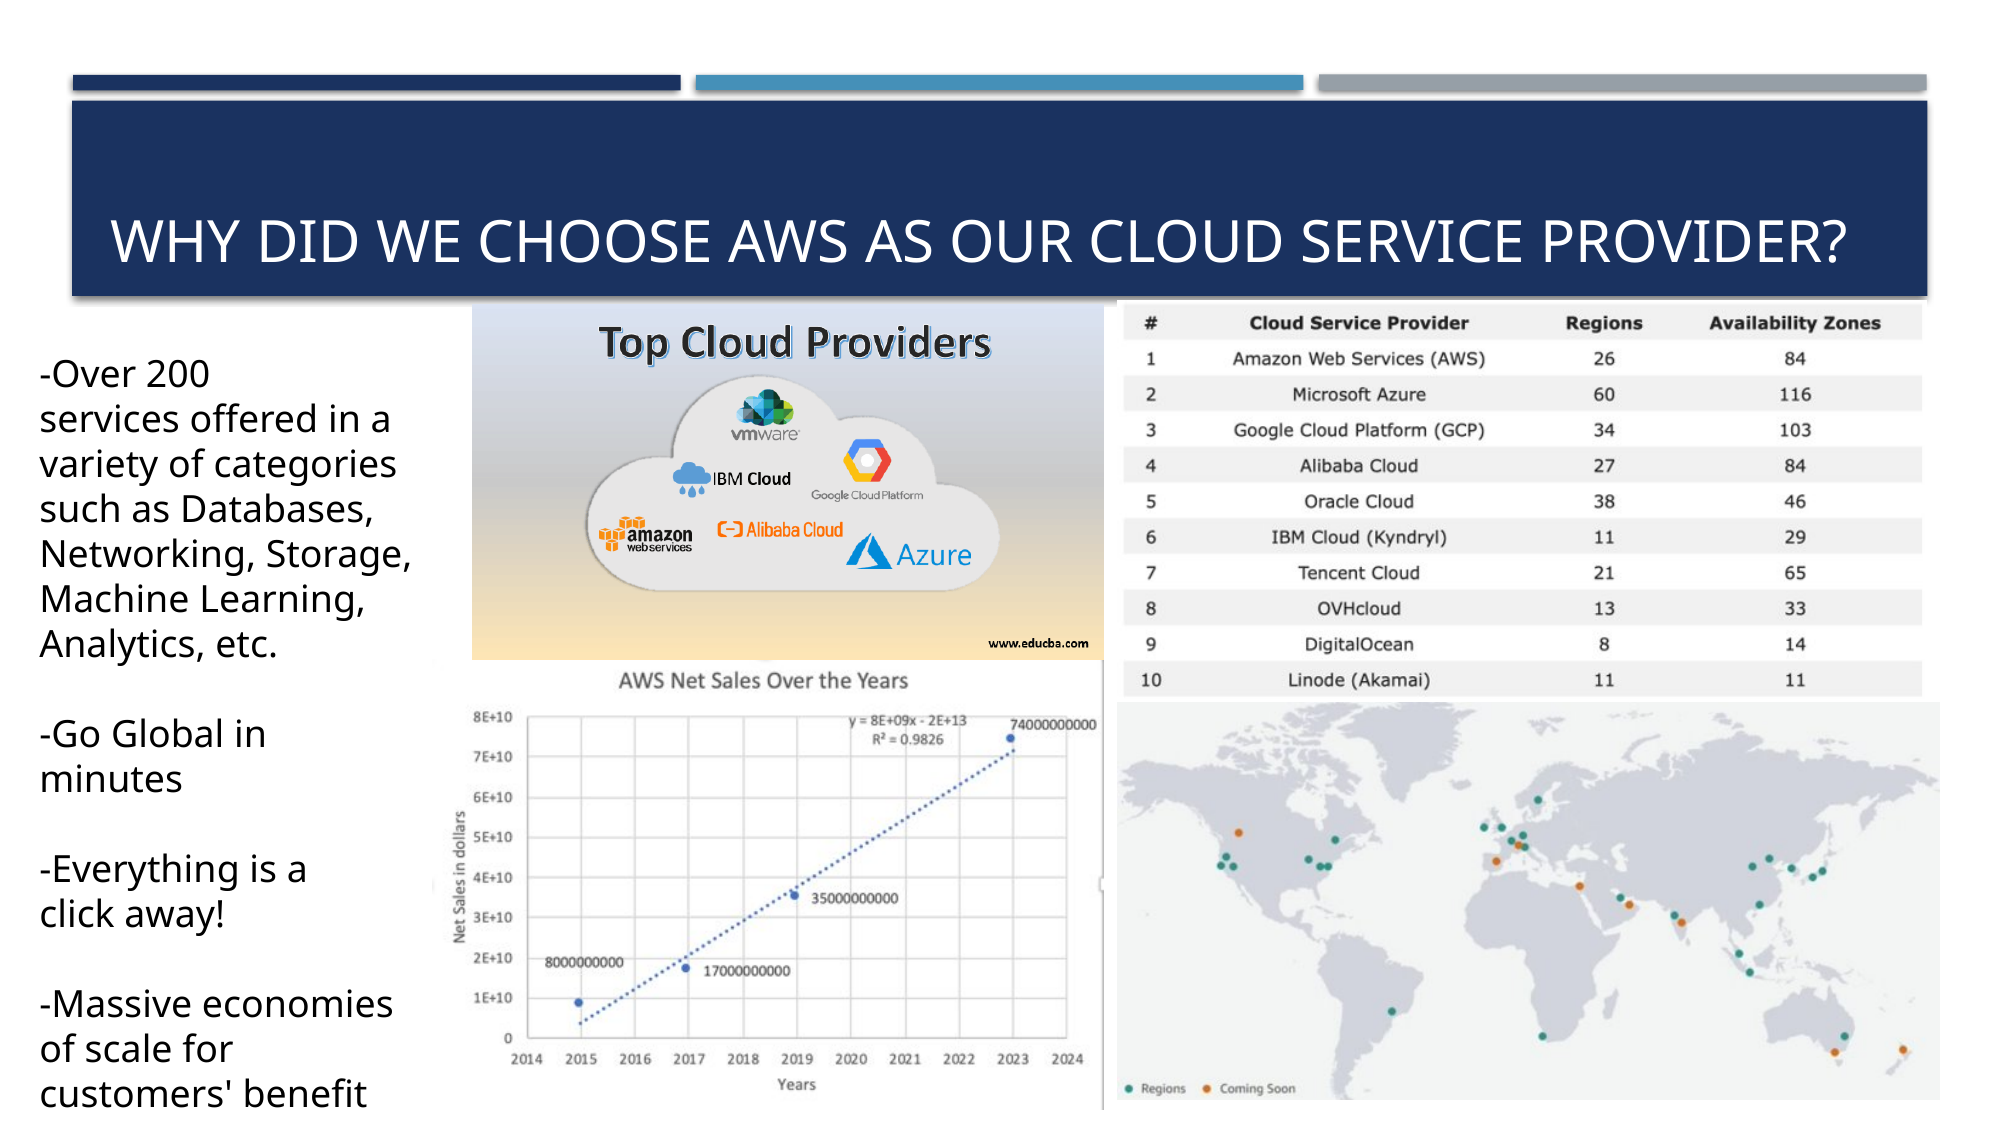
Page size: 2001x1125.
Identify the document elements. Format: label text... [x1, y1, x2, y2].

picture [1116, 300, 1940, 1100]
text_box -Over 200 services offered in a variety of categories such as Databases, Networking, Storage, Machine Learning, Analytics, etc. ​ -Go Global in minutes ​ -Everything is a click away!​ -Massive economies of scale for customers' benefit​ [24, 342, 433, 1125]
title Why did we choose AWS as our cloud service provider? [95, 115, 1905, 282]
picture [431, 303, 1105, 1111]
